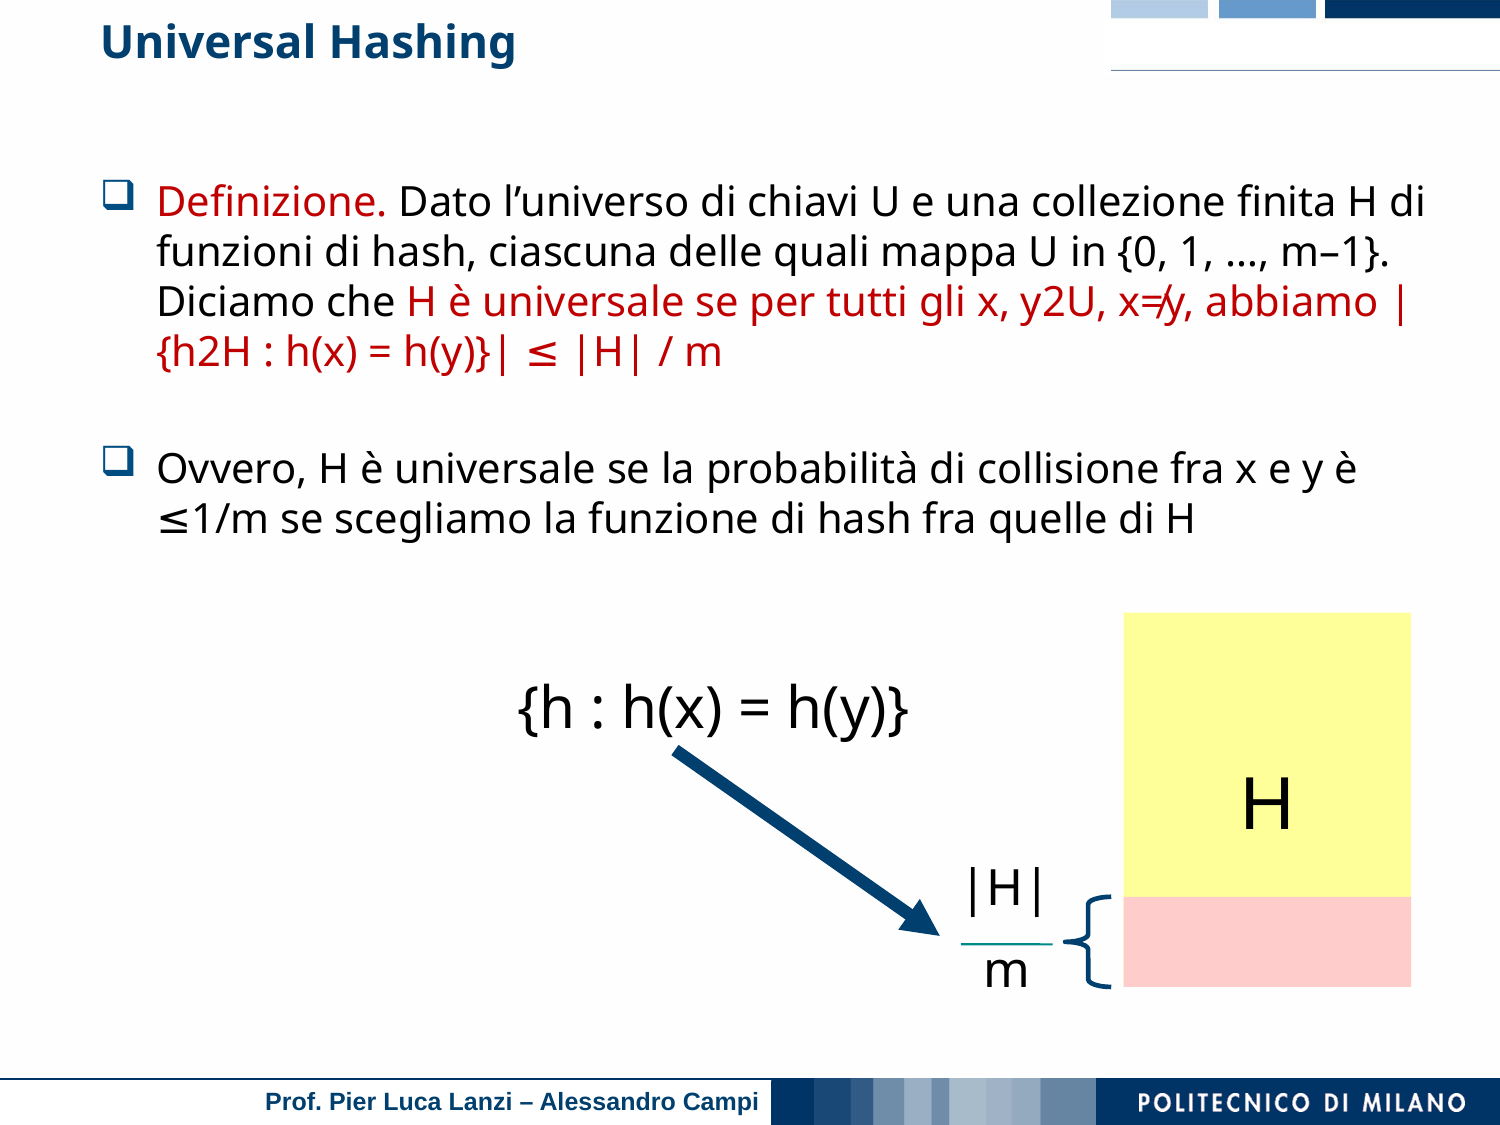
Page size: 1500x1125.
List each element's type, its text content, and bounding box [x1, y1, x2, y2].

title Universal Hashing [99, 12, 1075, 150]
list Definizione. Dato l’universo di chiavi U e una collezione finita H di funzioni di hash, ciascuna delle quali mappa U in {0, 1, …, m–1}. Diciamo che H è universale se per tutti gli x, y2U, x≠y, abbiamo |{h2H : h(x) = h(y)}| ≤ |H| / m Ovvero, H è universale se la probabilità di collisione fra x e y è ≤1/m se scegliamo la funzione di hash fra quelle di H [99, 174, 1450, 988]
text_box {h : h(x) = h(y)} [502, 662, 925, 748]
picture [1103, 0, 1500, 74]
text_box [1067, 896, 1112, 987]
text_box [948, 847, 1063, 1006]
text_box [1123, 896, 1412, 987]
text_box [714, 710, 901, 976]
picture [0, 1074, 1500, 1125]
text_box H [1123, 612, 1412, 896]
